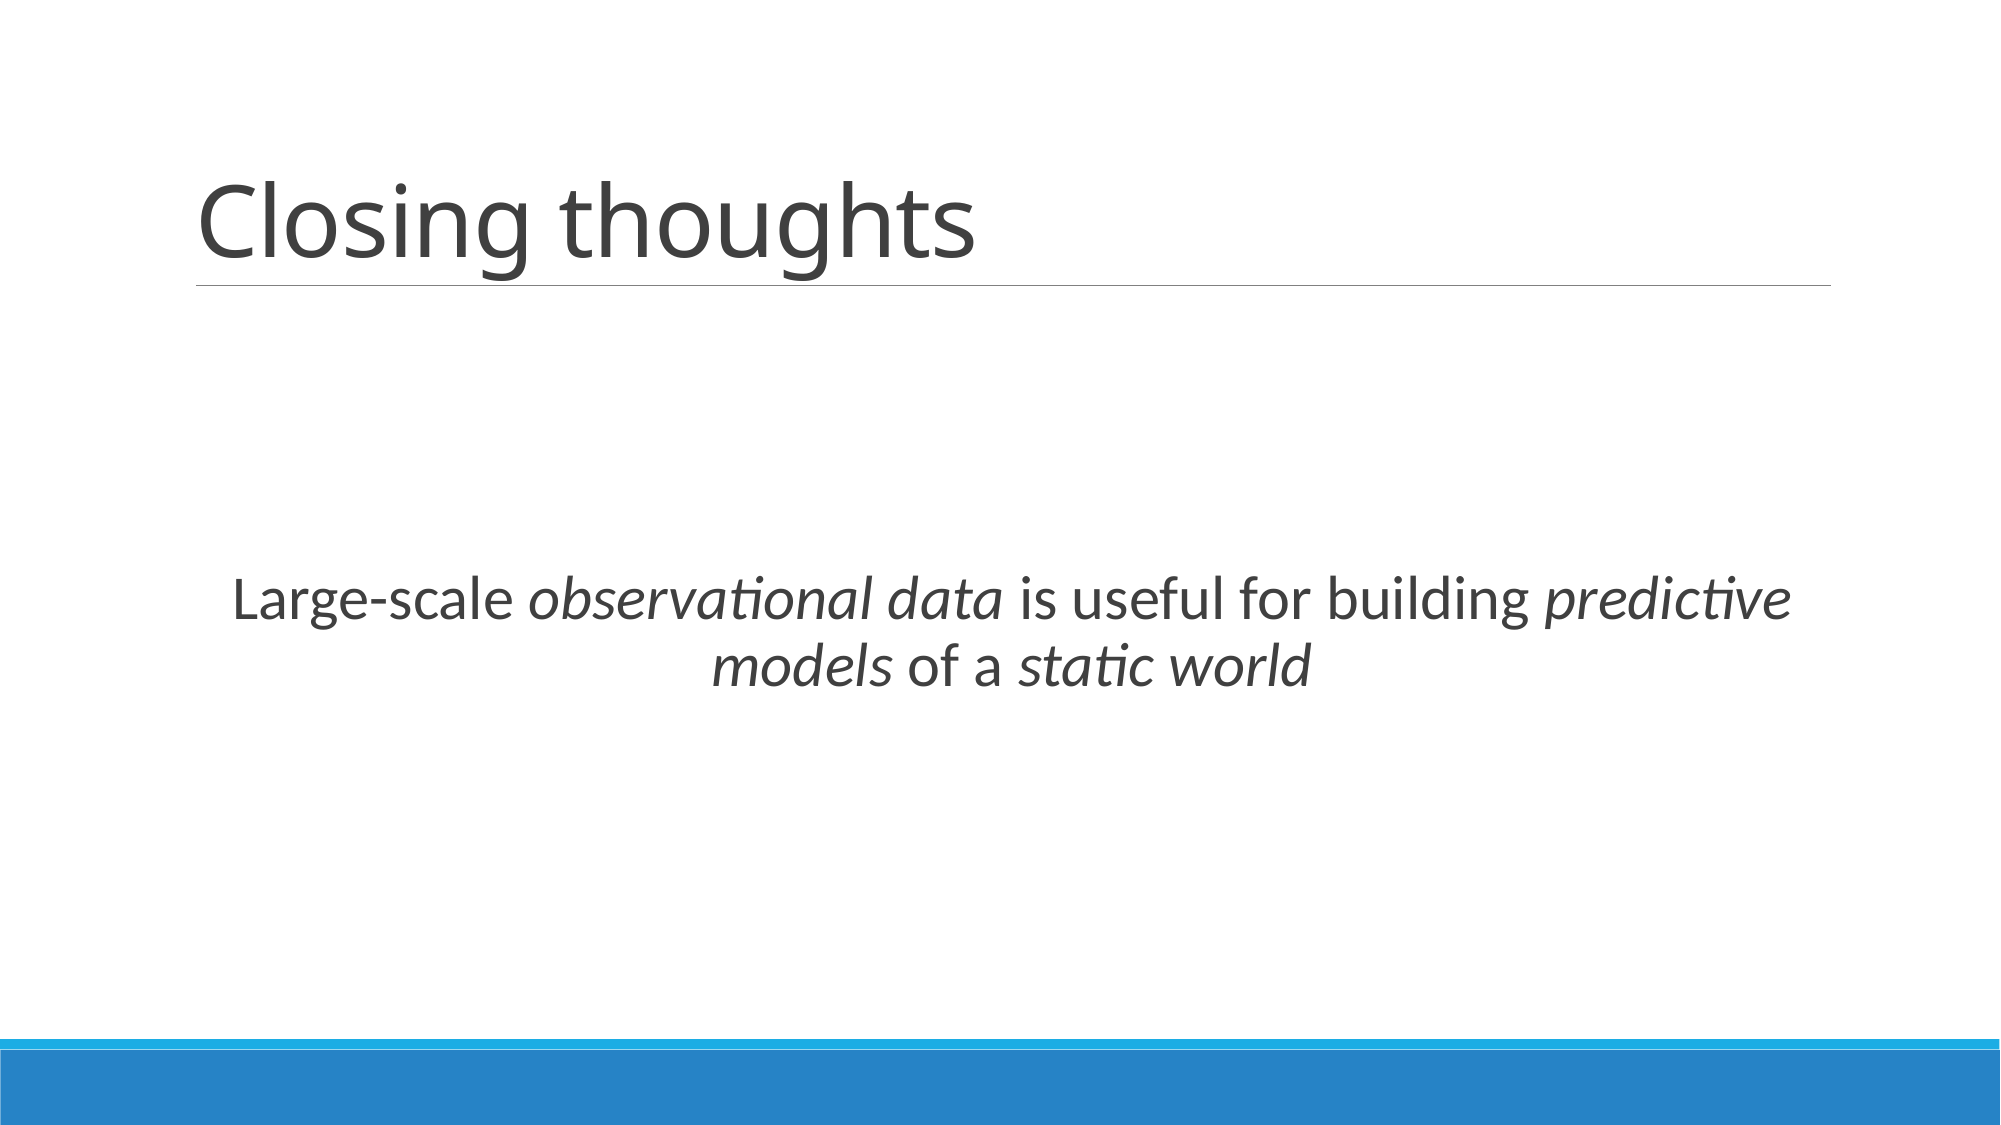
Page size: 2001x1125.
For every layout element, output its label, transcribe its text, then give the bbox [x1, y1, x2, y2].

list Large-scale observational data is useful for building predictive models of a static world [180, 302, 1830, 963]
title Closing thoughts [180, 47, 1830, 285]
